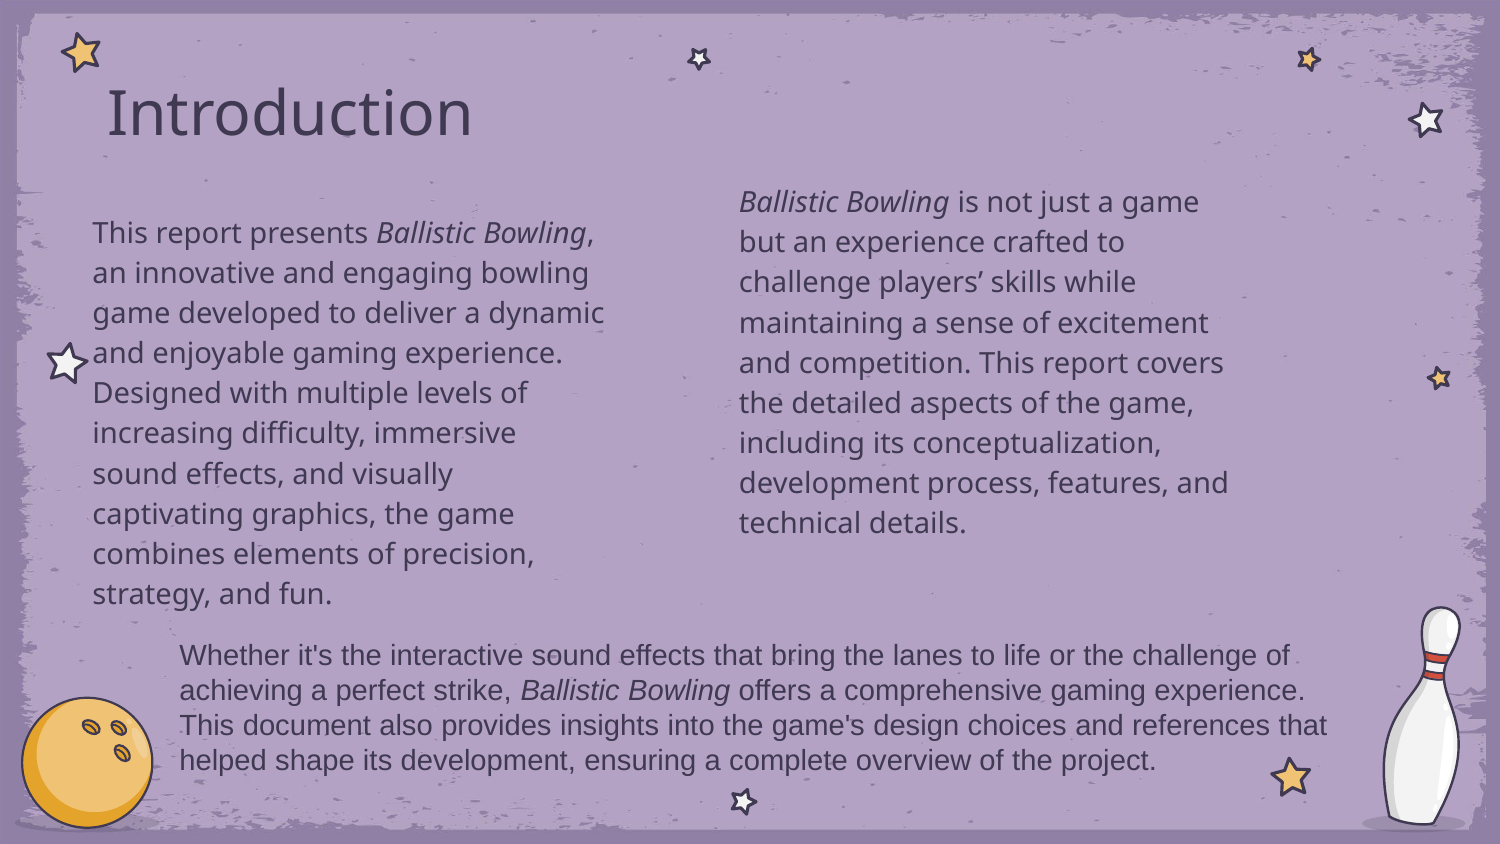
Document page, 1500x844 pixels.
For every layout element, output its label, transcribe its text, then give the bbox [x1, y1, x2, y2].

text_box Whether it's the interactive sound effects that bring the lanes to life or the challenge of achieving a perfect strike, Ballistic Bowling offers a comprehensive gaming experience. This document also provides insights into the game's design choices and references that helped shape its development, ensuring a complete overview of the project. [164, 628, 1356, 784]
subtitle This report presents Ballistic Bowling, an innovative and engaging bowling game developed to deliver a dynamic and enjoyable gaming experience. Designed with multiple levels of increasing difficulty, immersive sound effects, and visually captivating graphics, the game combines elements of precision, strategy, and fun. [77, 193, 621, 606]
title Introduction [92, 58, 1356, 153]
picture [0, 0, 1500, 844]
subtitle Ballistic Bowling is not just a game but an experience crafted to challenge players’ skills while maintaining a sense of excitement and competition. This report covers the detailed aspects of the game, including its conceptualization, development process, features, and technical details. [723, 163, 1267, 576]
